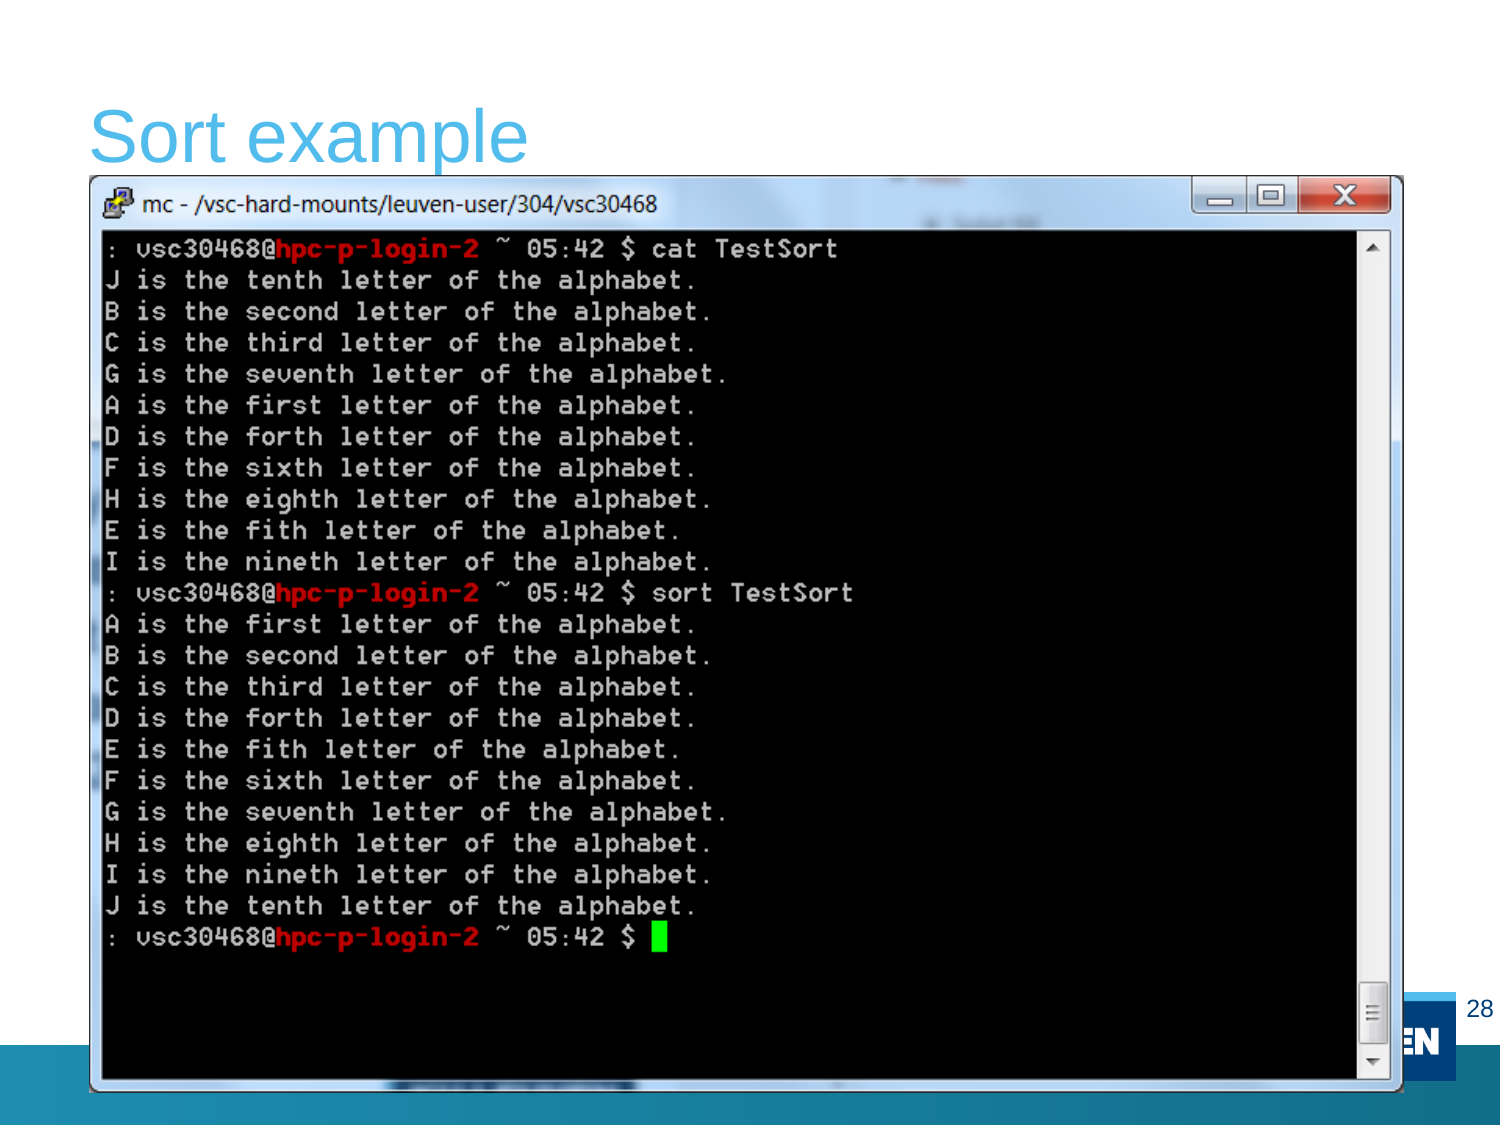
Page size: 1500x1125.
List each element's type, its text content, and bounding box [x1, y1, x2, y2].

picture [88, 175, 1456, 1094]
slide_number 28 [1407, 992, 1495, 1040]
title Sort example [88, 29, 1456, 178]
